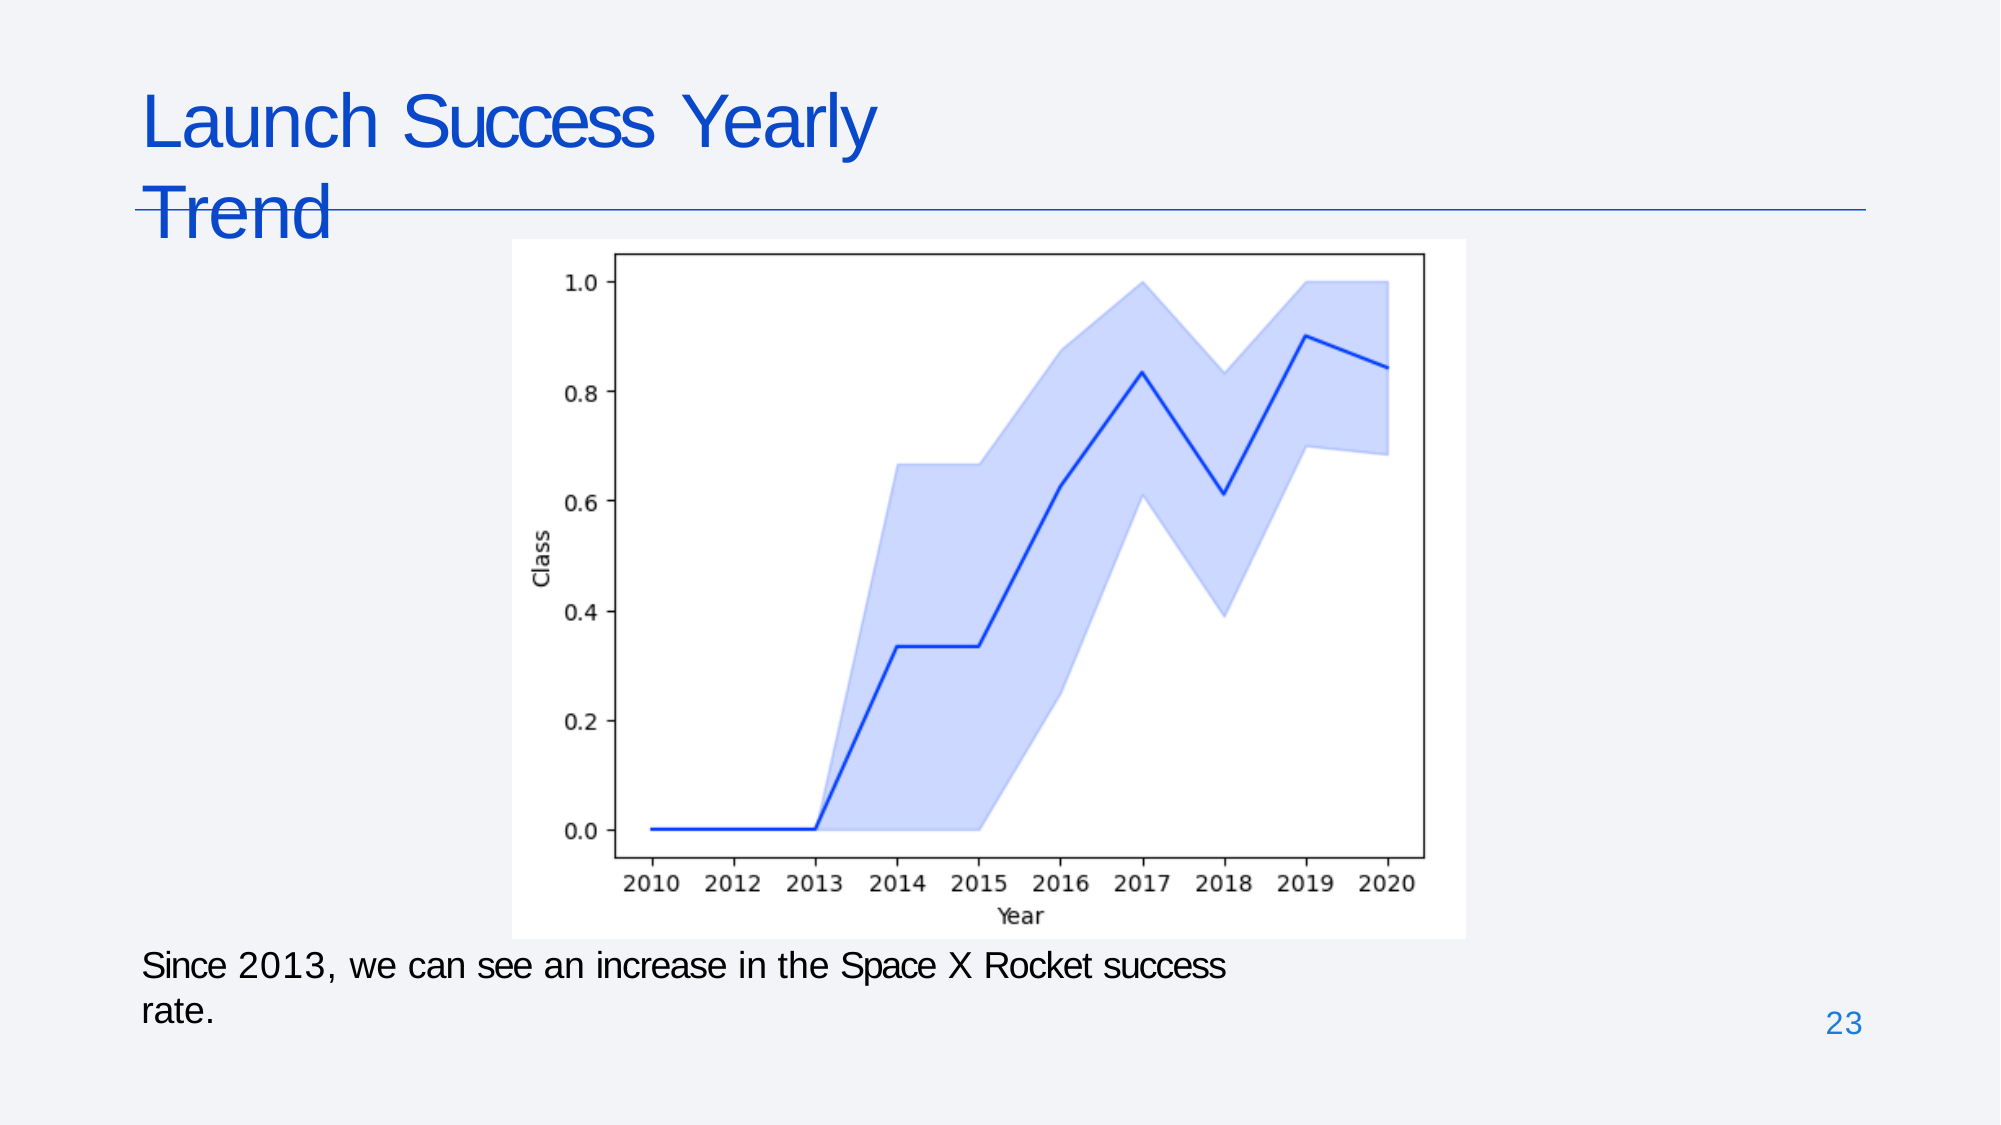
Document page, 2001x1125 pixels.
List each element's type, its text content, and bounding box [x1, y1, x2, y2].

slide_number 23 [1819, 1002, 1875, 1125]
picture [0, 0, 2000, 1125]
title Launch Success Yearly Trend [139, 68, 1092, 260]
text_box Since 2013, we can see an increase in the Space X Rocket success rate. [139, 938, 1291, 1031]
